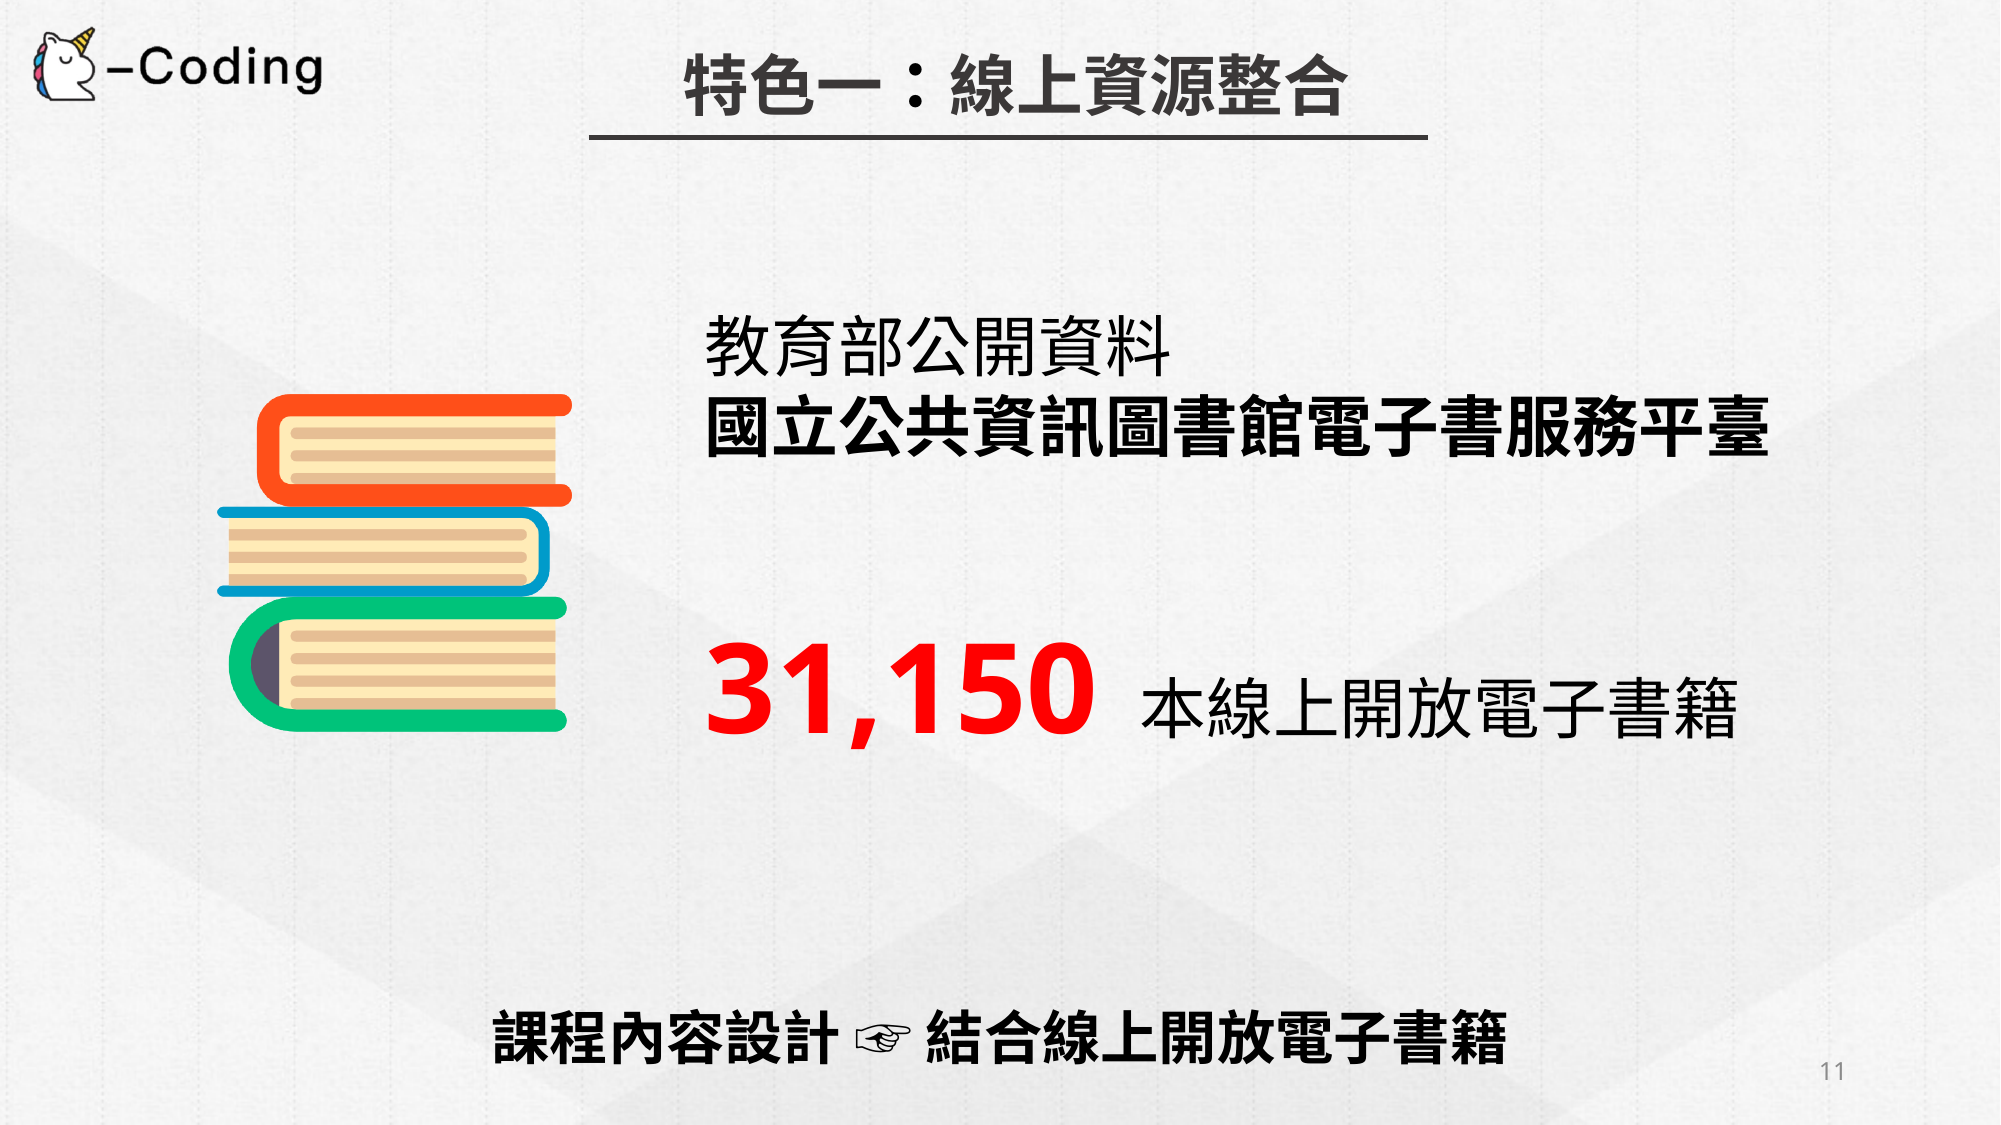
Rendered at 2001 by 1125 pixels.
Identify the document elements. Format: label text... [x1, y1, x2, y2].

slide_number 11 [1412, 1042, 1863, 1103]
picture [0, 0, 2000, 1125]
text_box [561, 36, 1472, 138]
text_box 課程內容設計 ☞ 結合線上開放電子書籍 [222, 993, 1778, 1079]
text_box 教育部公開資料 國立公共資訊圖書館電子書服務平臺 [690, 297, 1876, 473]
text_box 31,150 本線上開放電子書籍 [690, 601, 1910, 767]
